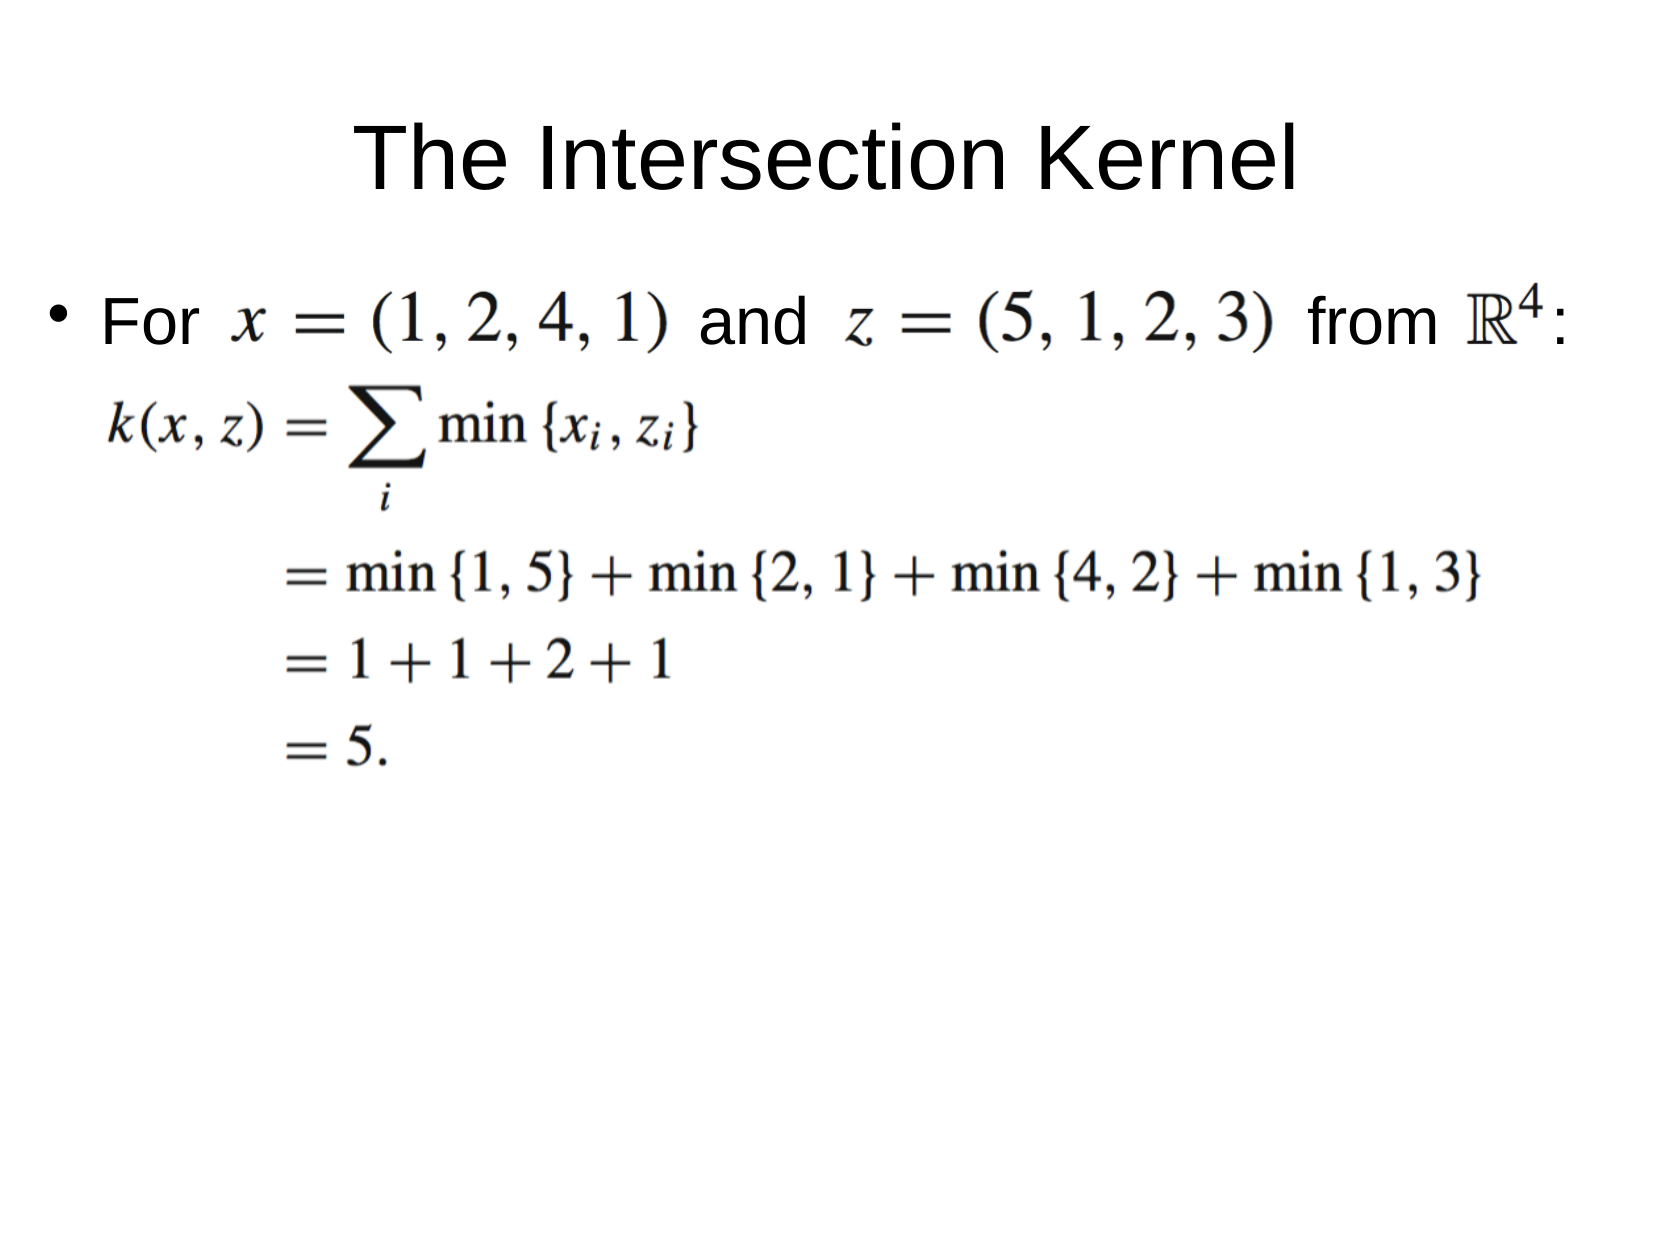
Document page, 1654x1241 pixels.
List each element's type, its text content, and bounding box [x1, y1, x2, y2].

text_box For and from : [29, 277, 1595, 1135]
text_box The Intersection Kernel [82, 49, 1571, 257]
picture [83, 260, 1551, 799]
